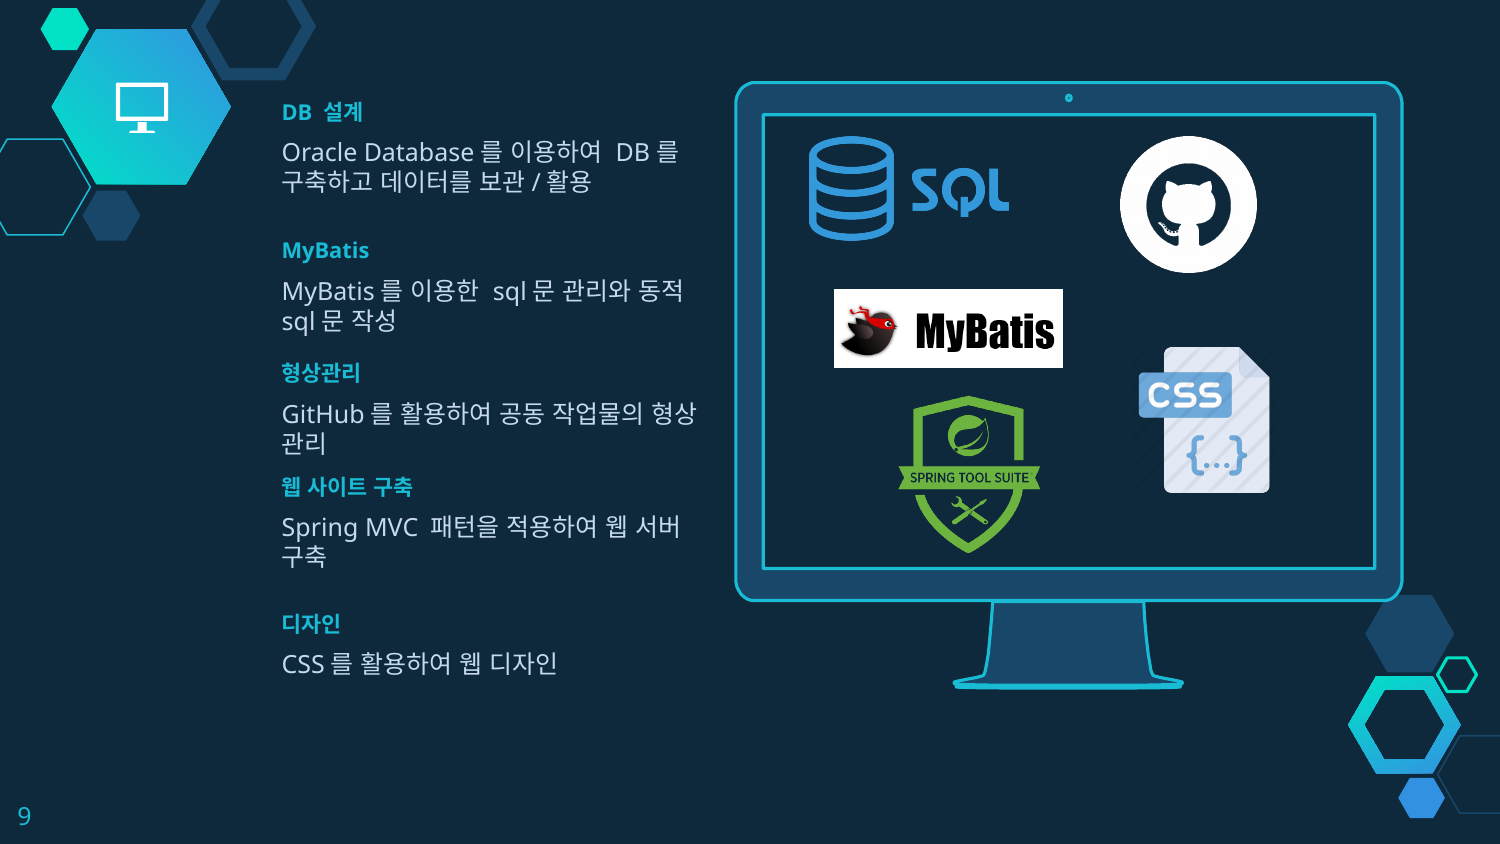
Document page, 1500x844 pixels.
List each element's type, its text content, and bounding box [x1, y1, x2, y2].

text_box 웹 사이트 구축 Spring MVC 패턴을 적용하여 웹 서버 구축 [266, 457, 733, 587]
picture [809, 135, 1010, 241]
picture [898, 395, 1040, 553]
text_box 디자인 CSS를 활용하여 웹 디자인 [266, 596, 733, 694]
picture [834, 289, 1063, 368]
picture [1120, 135, 1257, 273]
text_box MyBatis MyBatis를 이용한 sql문 관리와 동적 sql문 작성 [266, 221, 733, 344]
text_box 형상관리 GitHub를 활용하여 공동 작업물의 형상 관리 [266, 344, 733, 457]
slide_number 9 [2, 785, 93, 844]
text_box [115, 82, 169, 134]
list DB 설계 Oracle Database를 이용하여 DB를 구축하고 데이터를 보관/활용 [266, 82, 733, 212]
text_box [627, 92, 1369, 566]
text_box [735, 82, 1402, 689]
picture [1131, 347, 1277, 493]
